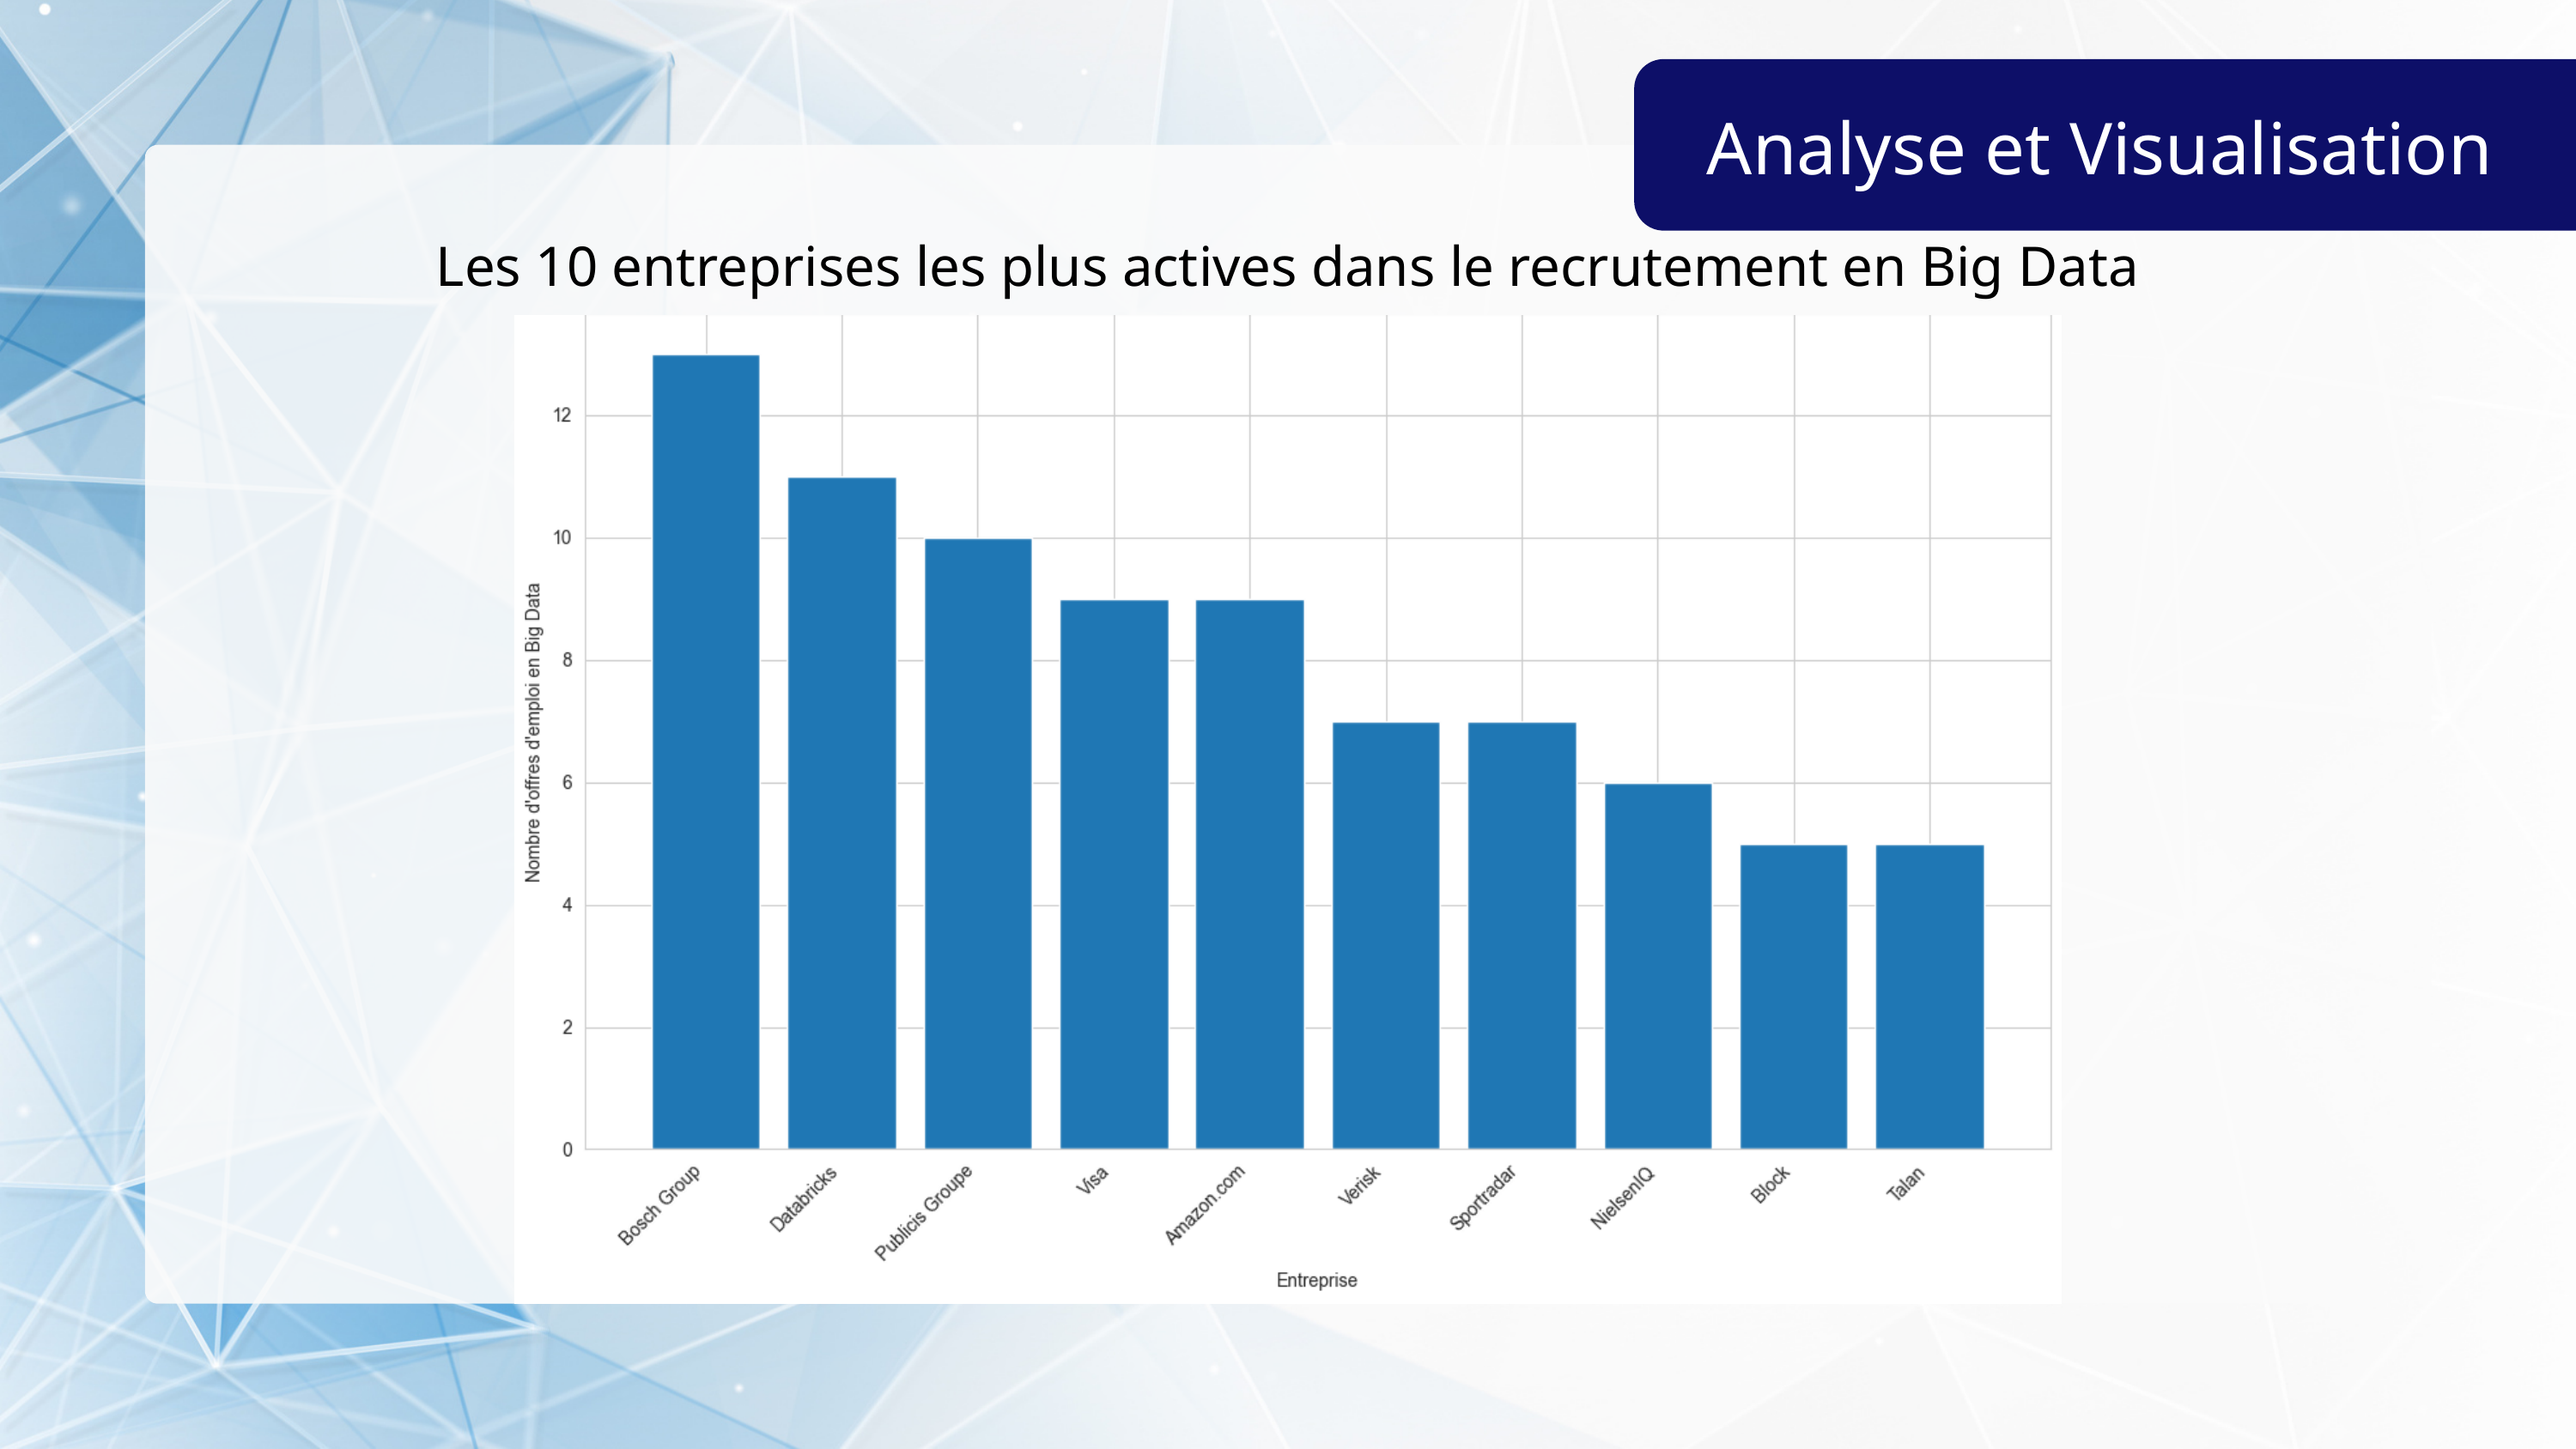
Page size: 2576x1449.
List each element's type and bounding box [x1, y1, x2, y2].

text_box [0, 0, 2576, 1449]
text_box [1633, 58, 2576, 231]
text_box [144, 144, 2432, 1304]
